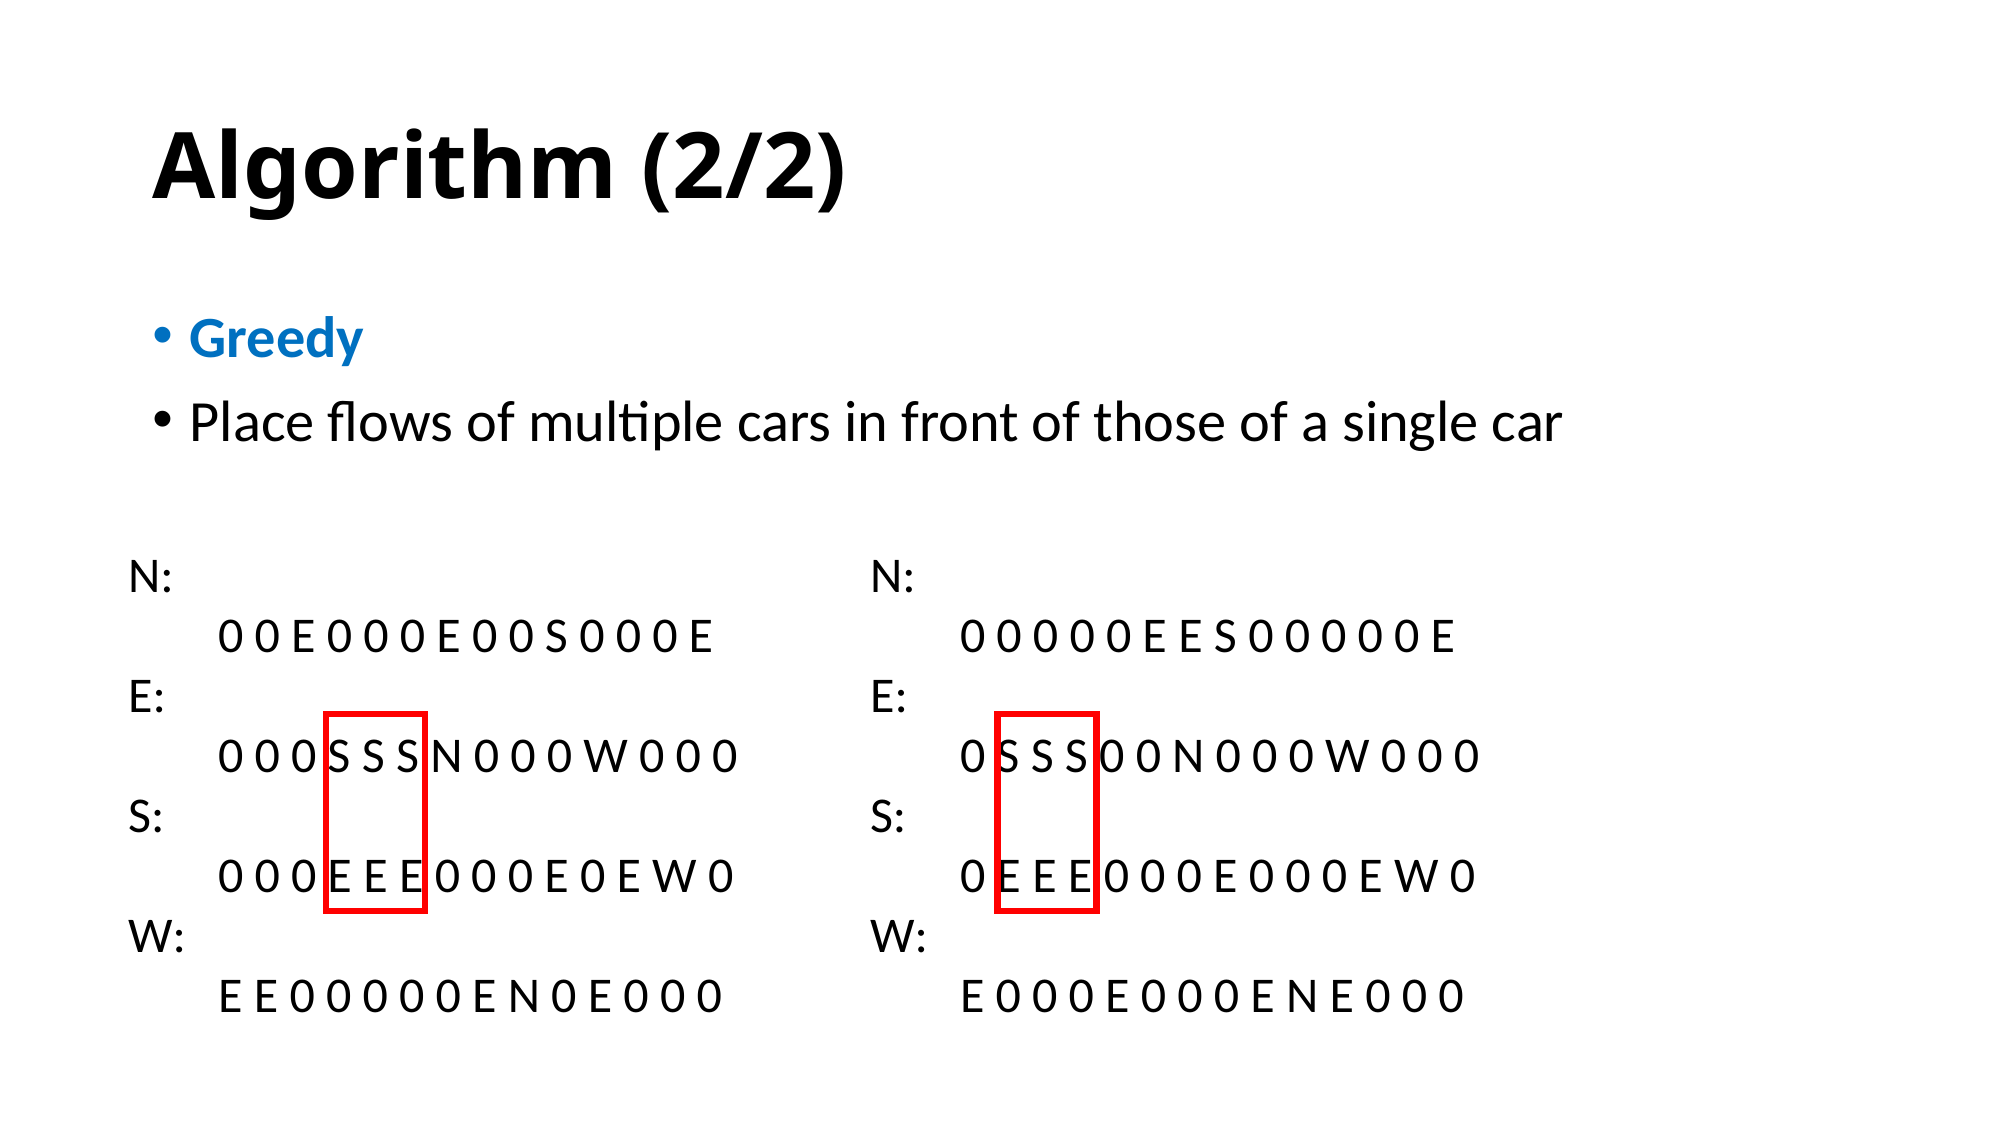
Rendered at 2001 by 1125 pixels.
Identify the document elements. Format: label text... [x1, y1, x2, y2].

text_box [325, 713, 426, 912]
text_box N: 0 0 E 0 0 0 E 0 0 S 0 0 0 E E: 0 0 0 S S S N 0 0 0 W 0 0 0 S: 0 0 0 E E E 0 0 0 E 0 E W 0 W: E E 0 0 0 0 0 E N 0 E 0 0 0 [113, 535, 855, 1031]
title Algorithm (2/2) [137, 59, 1863, 278]
text_box [996, 713, 1098, 912]
text_box N: 0 0 0 0 0 E E S 0 0 0 0 0 E E: 0 S S S 0 0 N 0 0 0 W 0 0 0 S: 0 E E E 0 0 0 E 0 0 0 E W 0 W: E 0 0 0 E 0 0 0 E N E 0 0 0 [855, 535, 1856, 1031]
list Greedy Place flows of multiple cars in front of those of a single car [137, 299, 1863, 1014]
